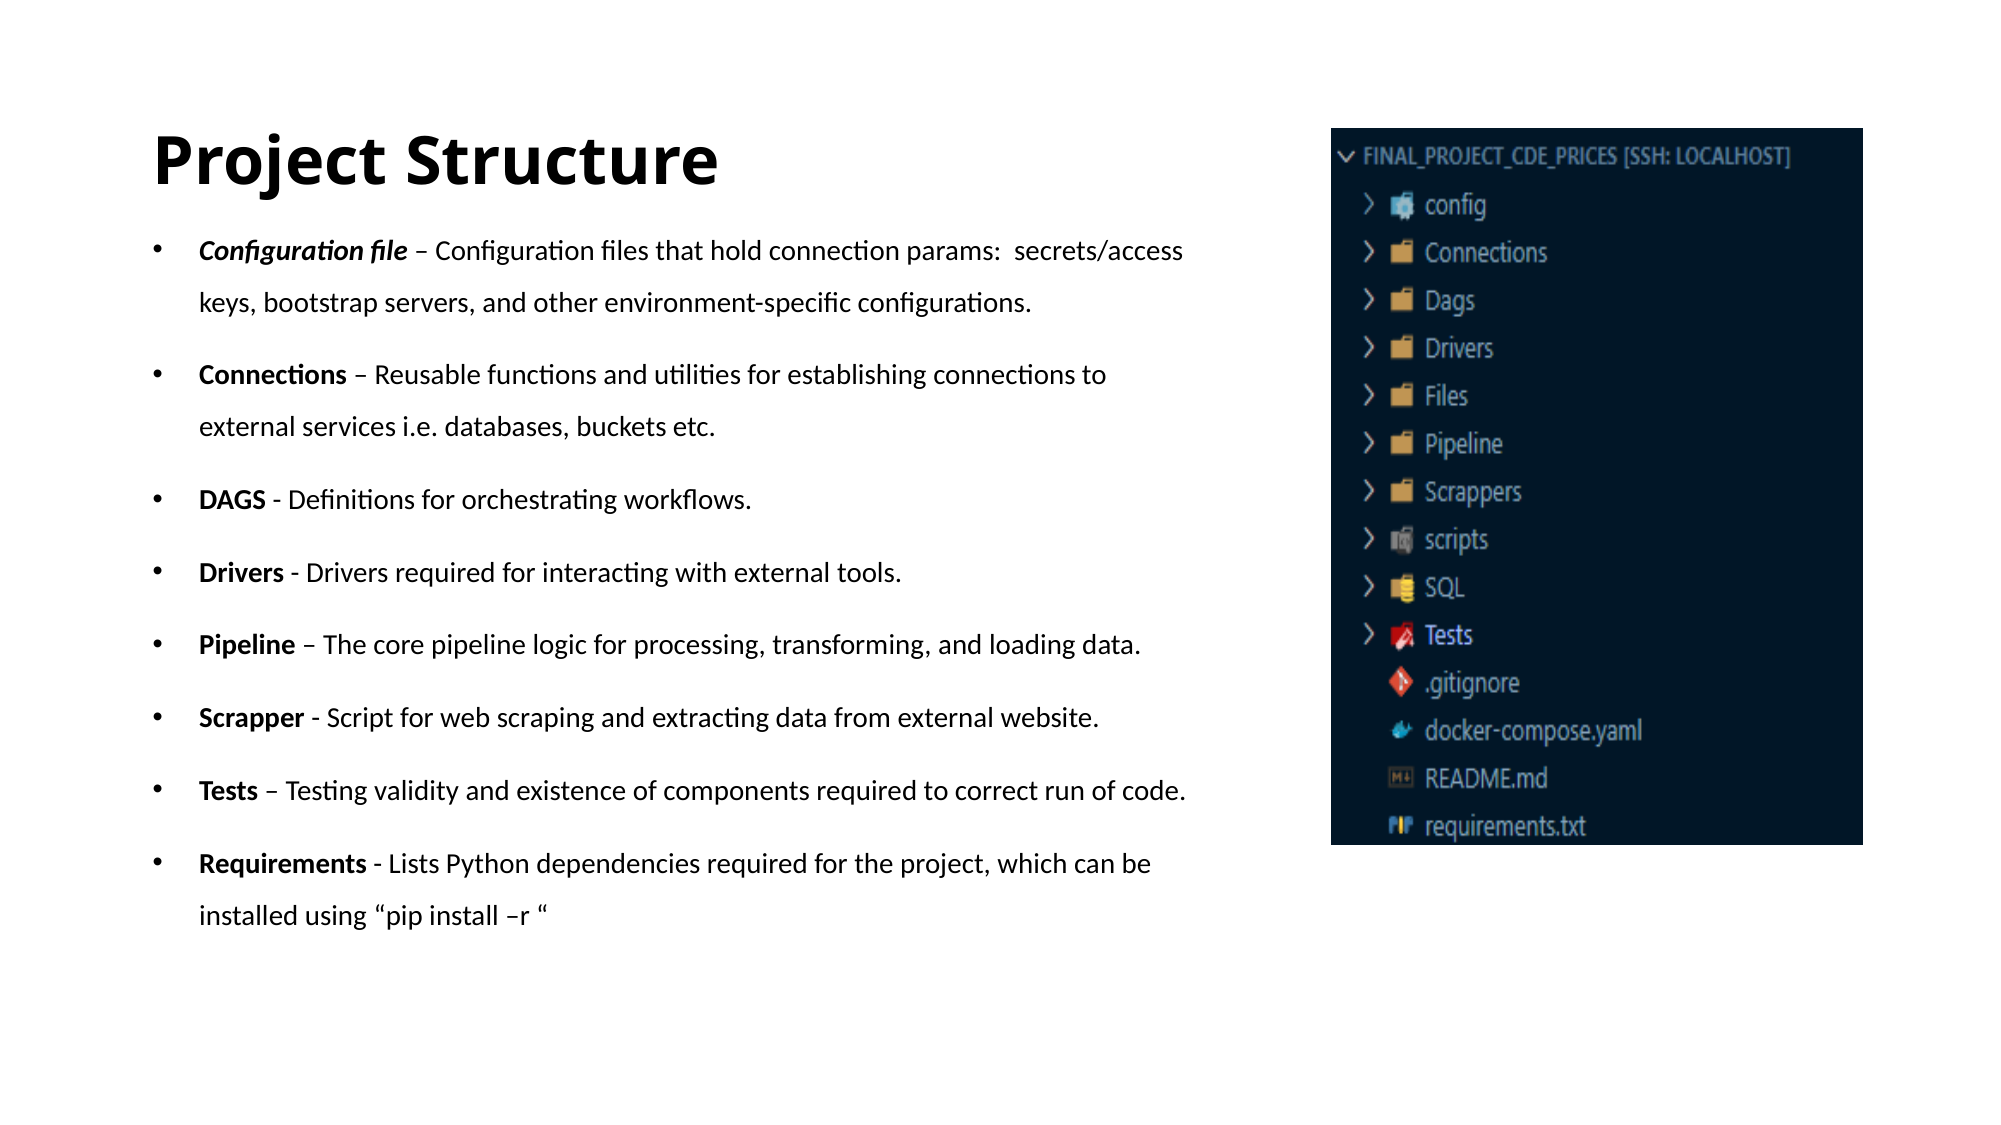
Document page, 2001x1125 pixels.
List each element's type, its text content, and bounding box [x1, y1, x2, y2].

picture [1331, 128, 1863, 845]
title Project Structure [137, 75, 783, 206]
list Configuration file – Configuration files that hold connection params: secrets/access keys, bootstrap servers, and other environment-specific configurations. Connections – Reusable functions and utilities for establishing connections to external services i.e. databases, buckets etc. DAGS - Definitions for orchestrating workflows. Drivers - Drivers required for interacting with external tools. Pipeline – The core pipeline logic for processing, transforming, and loading data. Scrapper - Script for web scraping and extracting data from external website. Tests – Testing validity and existence of components required to correct run of code. Requirements - Lists Python dependencies required for the project, which can be installed using “pip install –r “ [137, 206, 1205, 1051]
